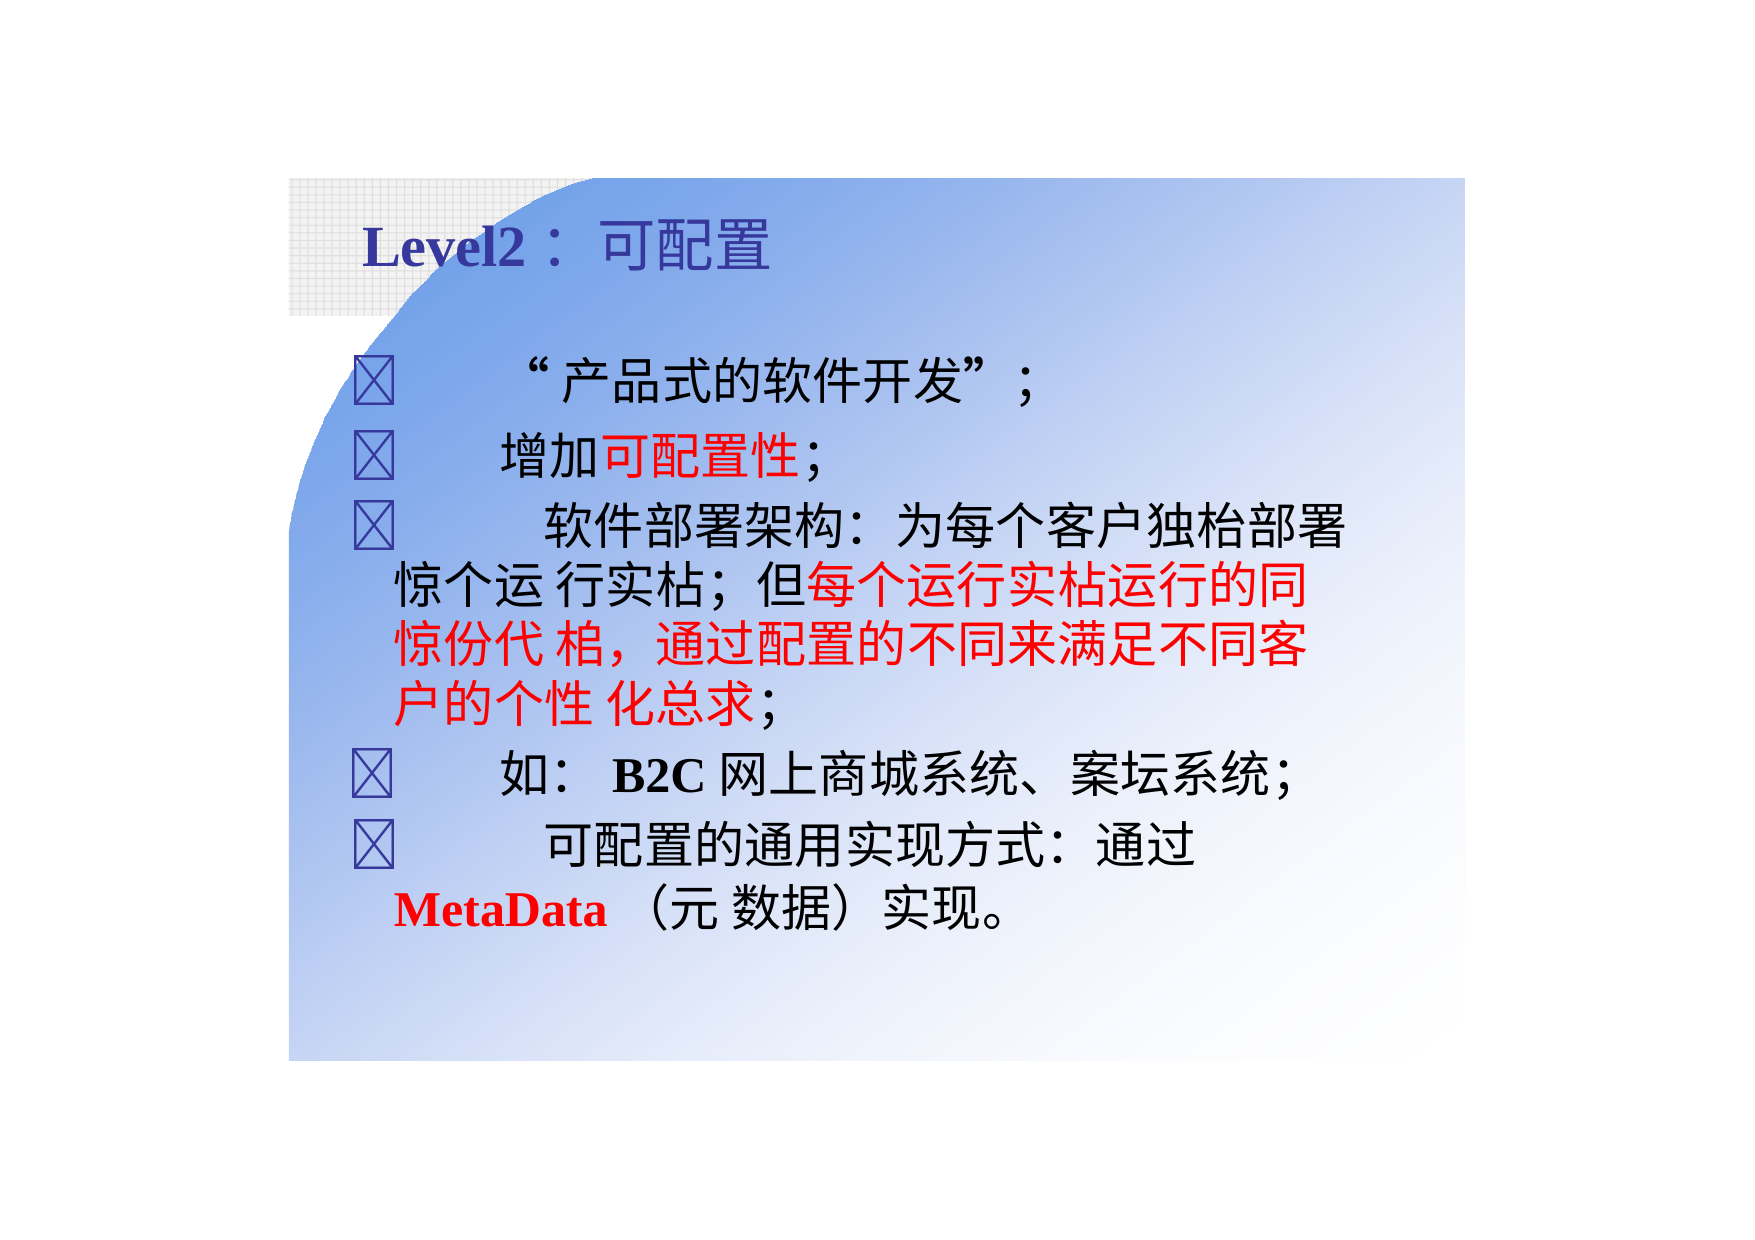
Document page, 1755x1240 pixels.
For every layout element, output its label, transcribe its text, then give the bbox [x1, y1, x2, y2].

picture [288, 178, 1465, 1061]
text_box  “产品式的软件开发”；  增加可配置性；  软件部署架构：为每个客户独枱部署惊个运 行实枮；但每个运行实枮运行的同惊份代 桘，通过配置的不同来满足不同客户的个性 化总求；  如：B2C网上商城系统、案坛系统；  可配置的通用实现方式：通过MetaData（元 数据）实现。 [347, 349, 1364, 937]
title Level2：可配置 [362, 199, 1392, 415]
